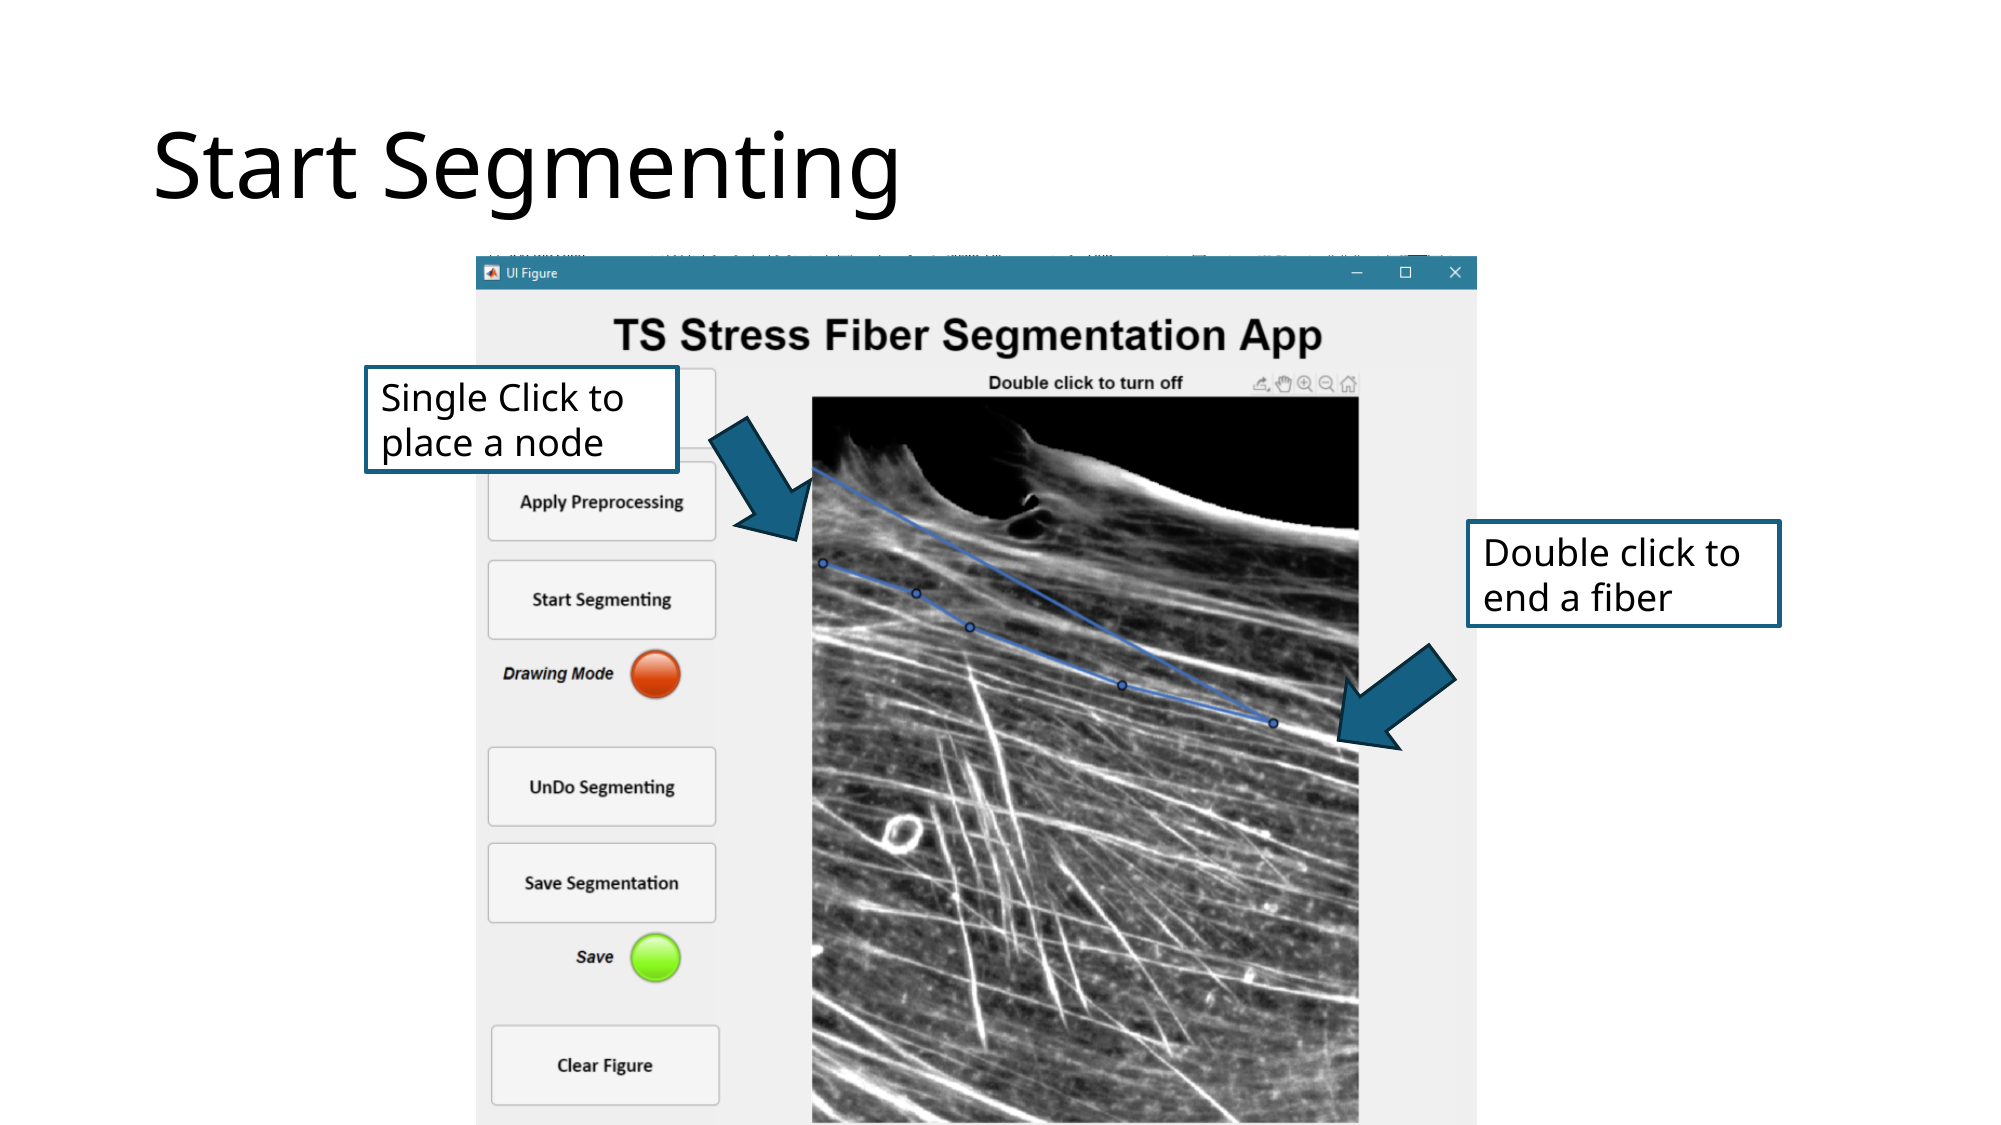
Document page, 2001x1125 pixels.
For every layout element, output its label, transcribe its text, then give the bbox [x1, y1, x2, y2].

text_box Double click to end a fiber [1478, 521, 1780, 627]
title Start Segmenting [137, 59, 1863, 278]
picture [475, 254, 1478, 1125]
text_box Single Click to place a node [366, 366, 475, 472]
